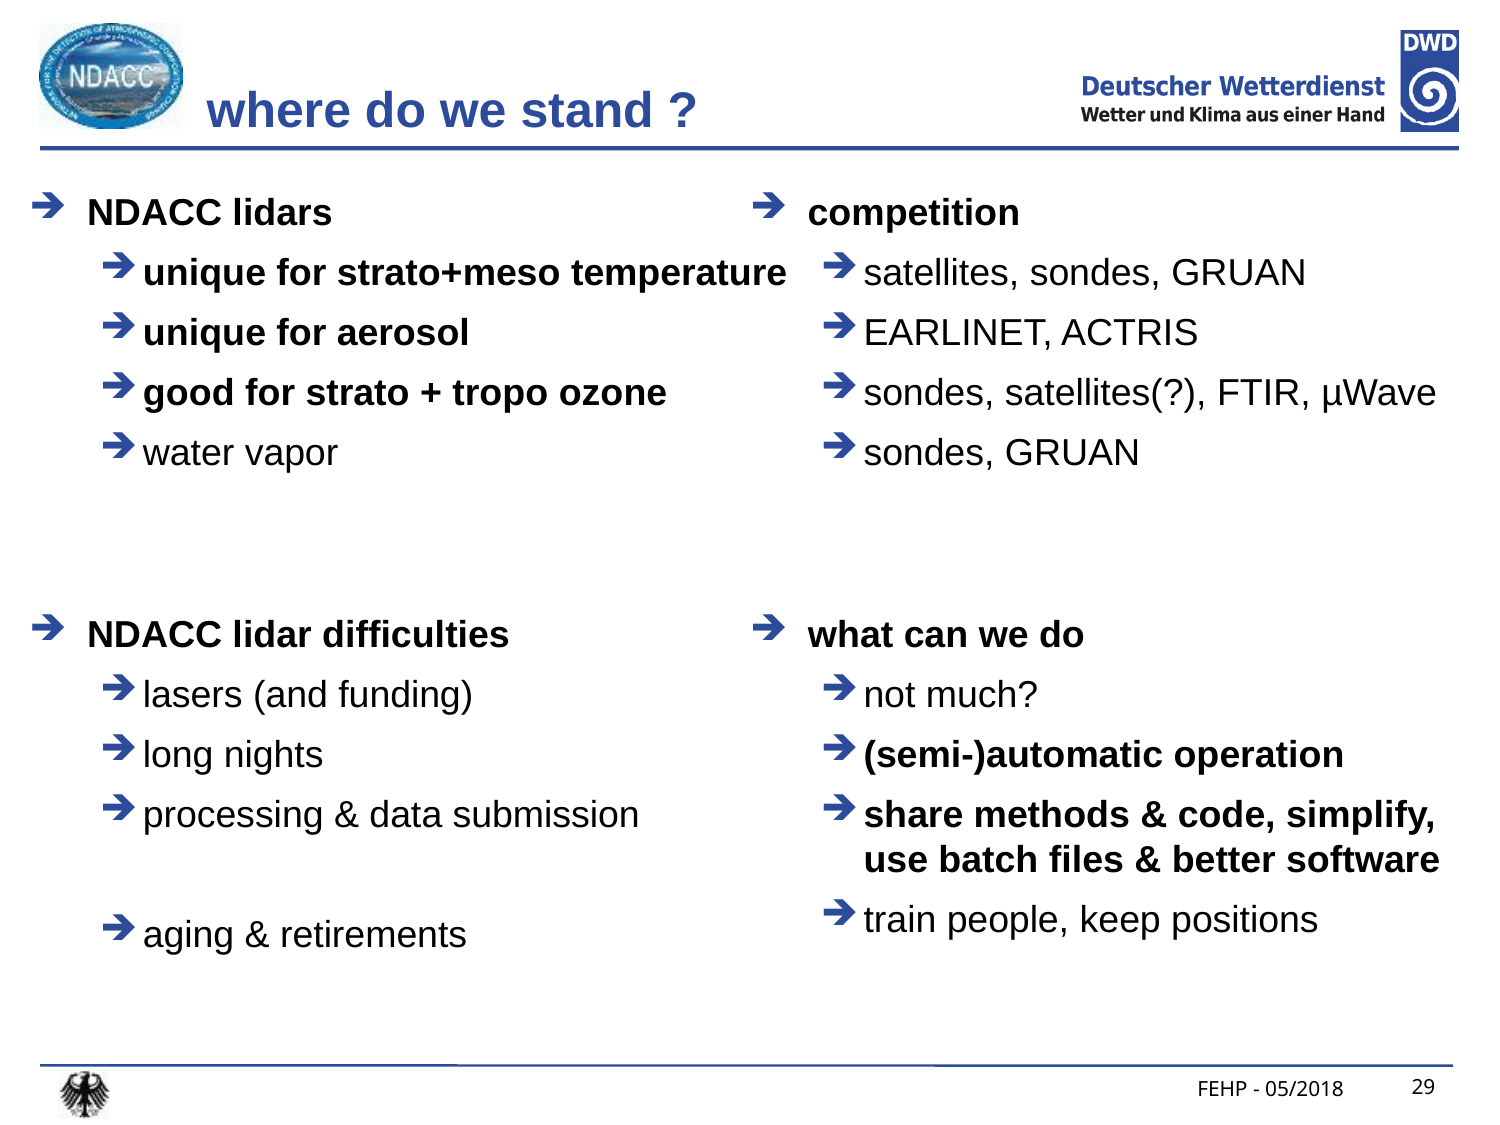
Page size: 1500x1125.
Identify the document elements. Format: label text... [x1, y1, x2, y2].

picture [58, 1070, 111, 1119]
list what can we do not much? (semi-)automatic operation share methods & code, simplify, use batch files & better software train people, keep positions [750, 609, 1447, 1024]
footer FEHP - 05/2018 [750, 1070, 1358, 1106]
text_box competition satellites, sondes, GRUAN EARLINET, ACTRIS sondes, satellites(?), FTIR, µWave sondes, GRUAN [749, 187, 1471, 580]
picture [1081, 30, 1459, 132]
text_box NDACC lidars unique for strato+meso temperature unique for aerosol good for strato + tropo ozone water vapor [29, 187, 821, 578]
slide_number 29 [1358, 1070, 1436, 1106]
text_box NDACC lidar difficulties lasers (and funding) long nights processing & data submission aging & retirements [29, 609, 750, 965]
title where do we stand ? [206, 66, 1081, 138]
picture [38, 23, 183, 130]
